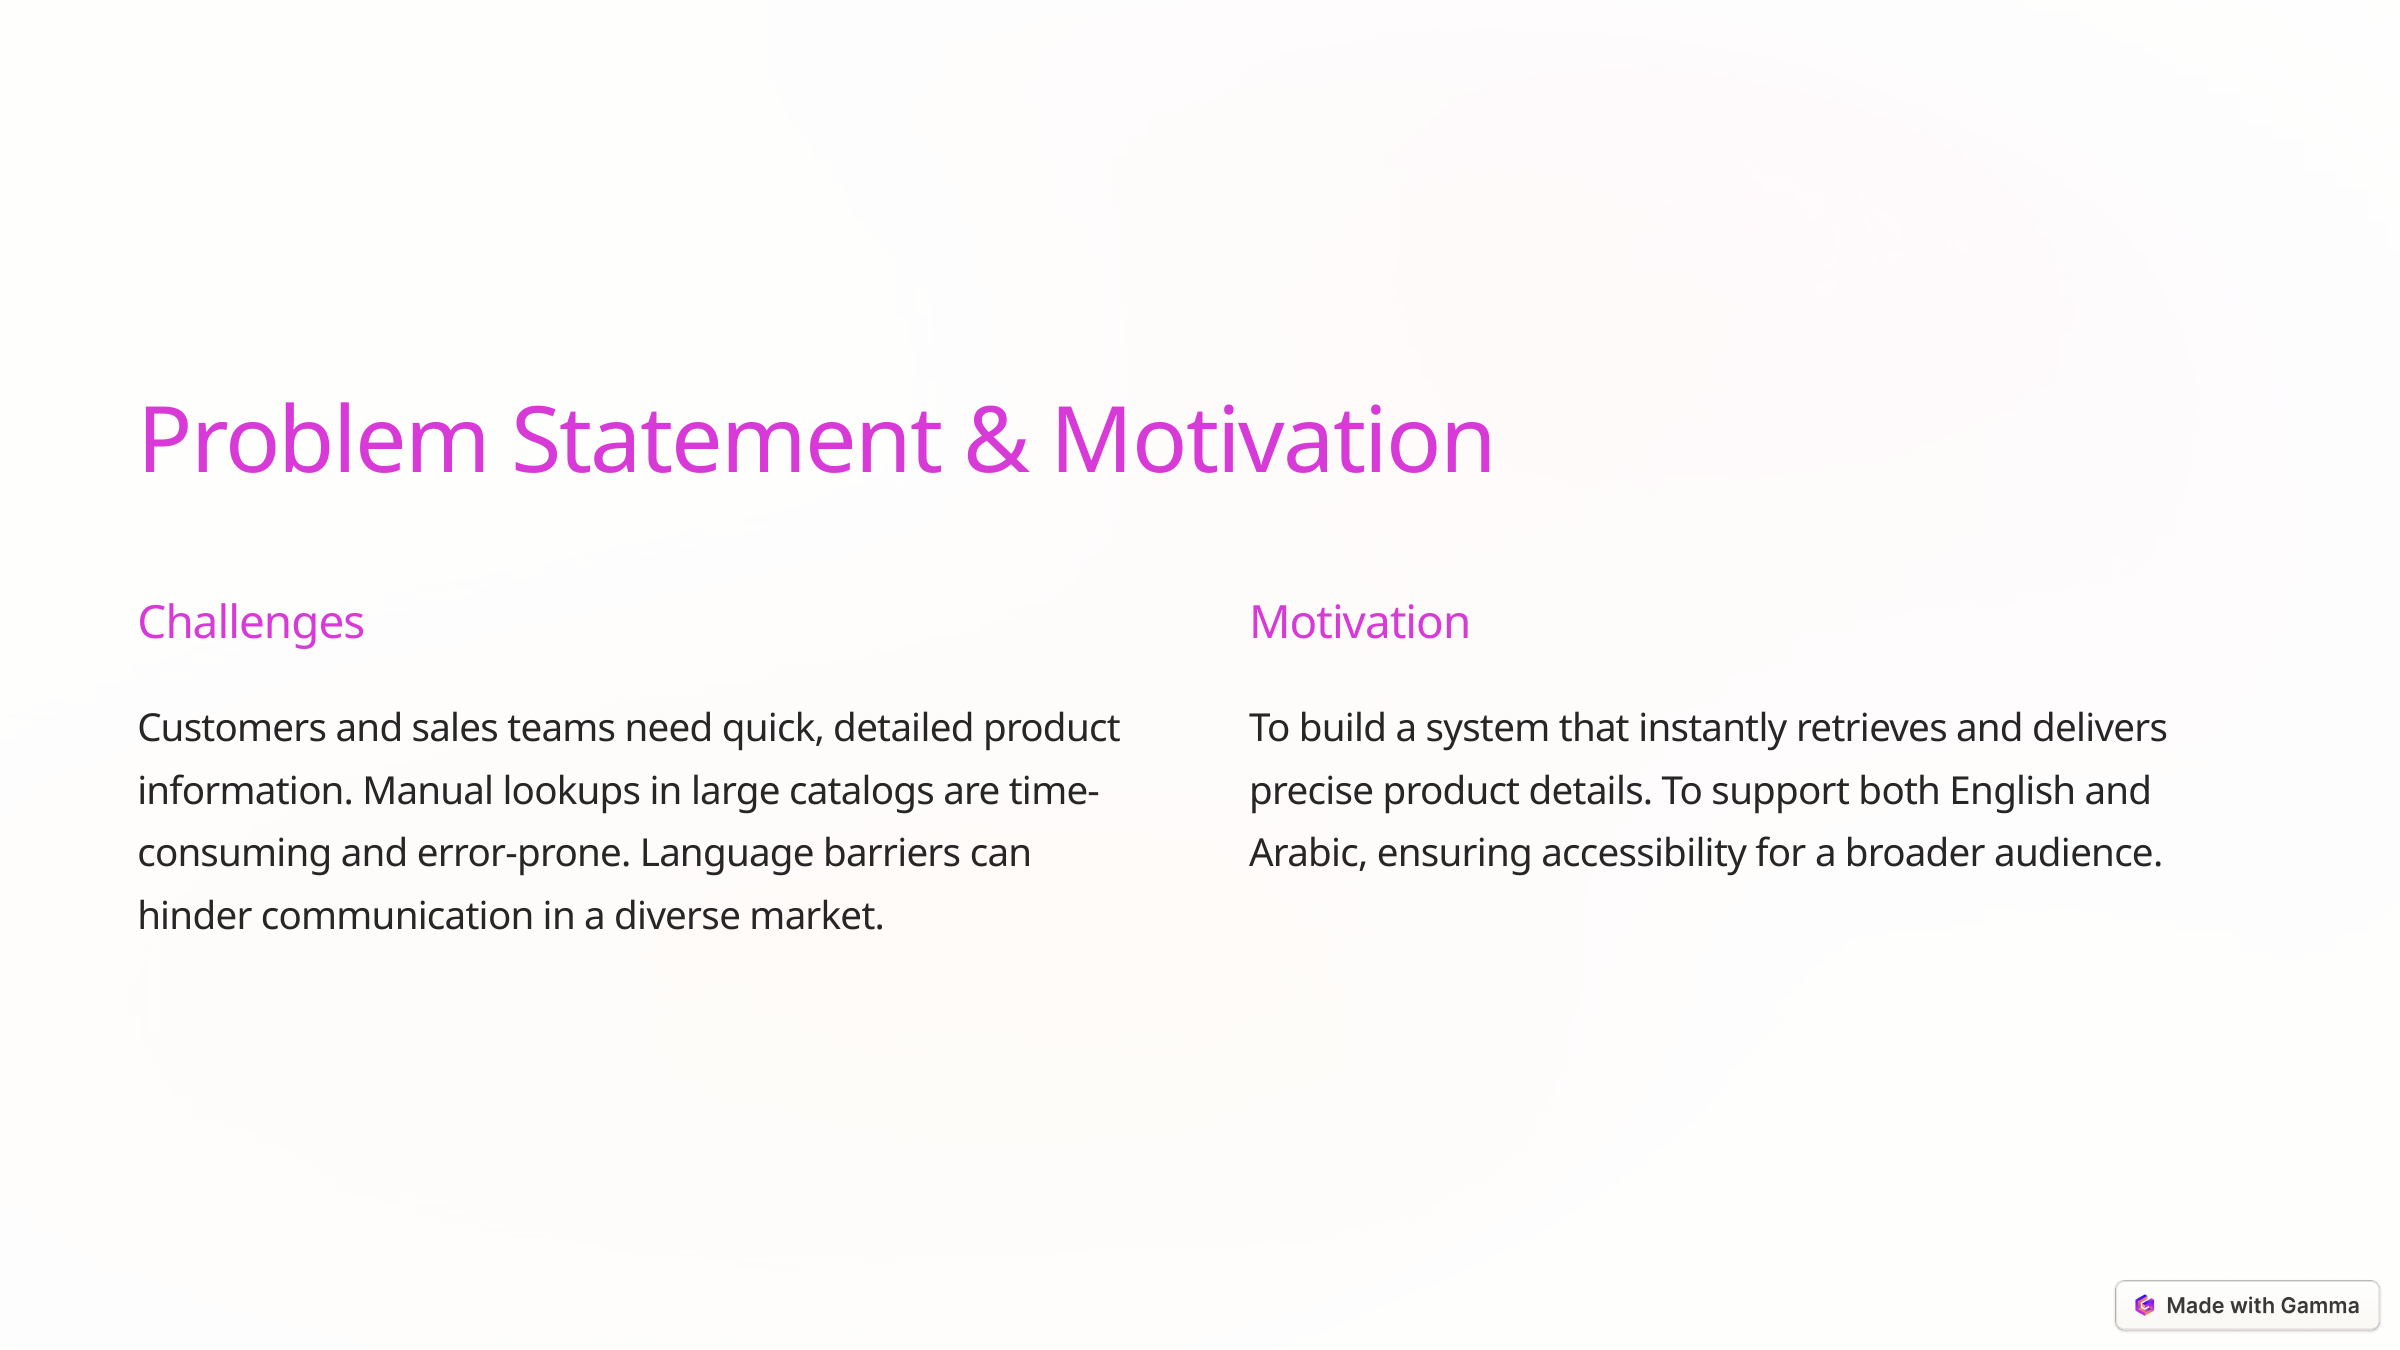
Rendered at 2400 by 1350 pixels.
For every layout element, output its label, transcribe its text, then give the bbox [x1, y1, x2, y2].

text_box To build a system that instantly retrieves and delivers precise product details. To support both English and Arabic, ensuring accessibility for a broader audience. [1249, 686, 2264, 876]
picture [2106, 1271, 2389, 1339]
text_box Challenges [137, 589, 600, 648]
text_box Motivation [1249, 589, 1712, 648]
text_box Customers and sales teams need quick, detailed product information. Manual lookups in large catalogs are time-consuming and error-prone. Language barriers can hinder communication in a diverse market. [137, 686, 1152, 939]
text_box Problem Statement & Motivation [137, 376, 1447, 492]
